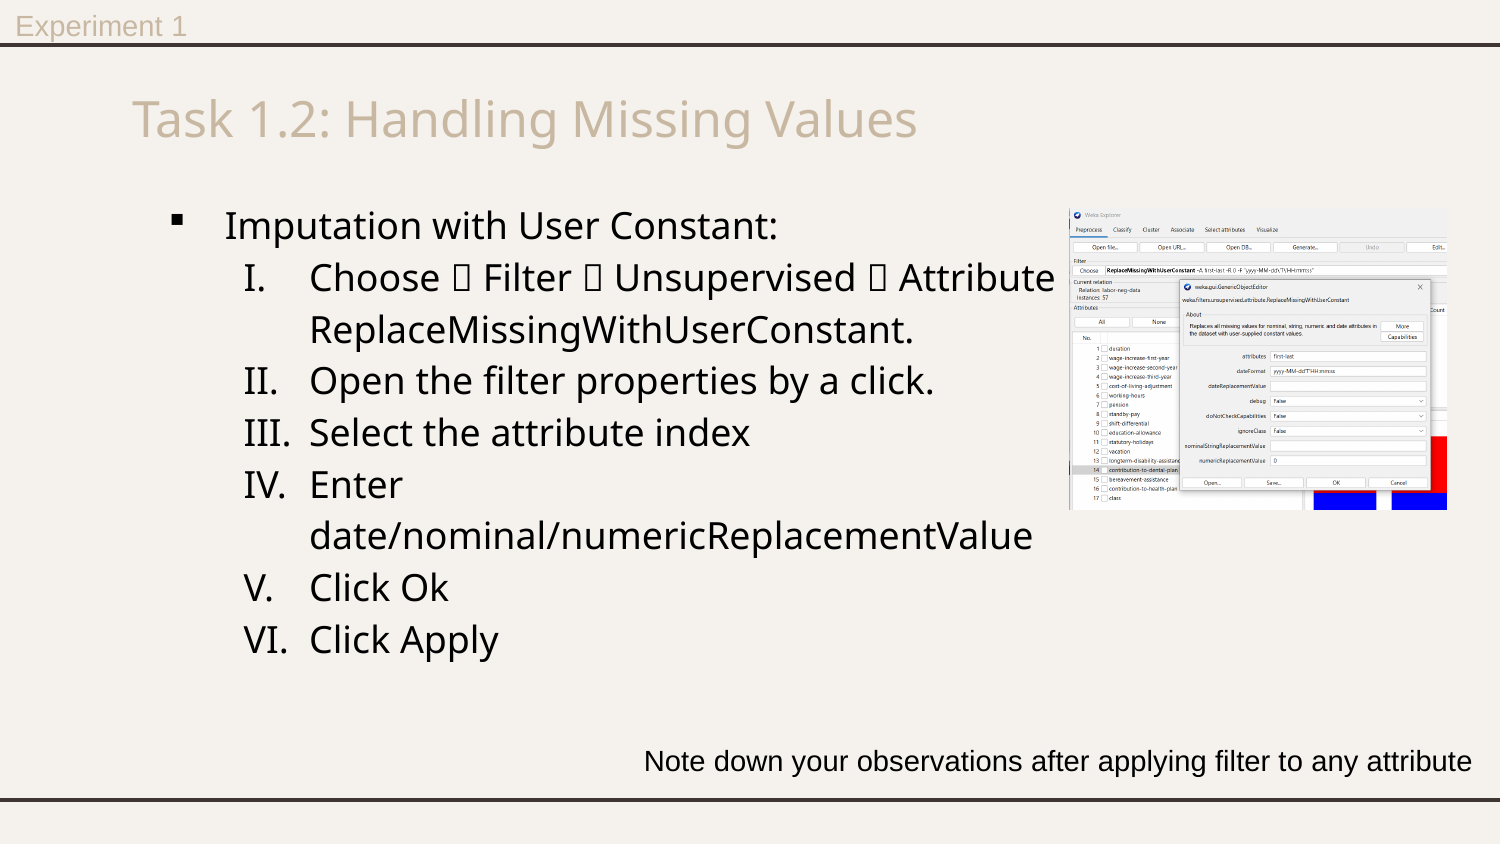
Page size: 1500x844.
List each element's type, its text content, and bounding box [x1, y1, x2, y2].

list Imputation with User Constant: Choose  Filter  Unsupervised  Attribute  ReplaceMissingWithUserConstant. Open the filter properties by a click. Select the attribute index Enter date/nominal/numericReplacementValue Click Ok Click Apply [78, 180, 1128, 722]
picture [1069, 208, 1447, 510]
title Task 1.2: Handling Missing Values [116, 72, 1070, 167]
text_box Note down your observations after applying filter to any attribute [629, 734, 1489, 785]
text_box Experiment 1 [0, 0, 203, 50]
